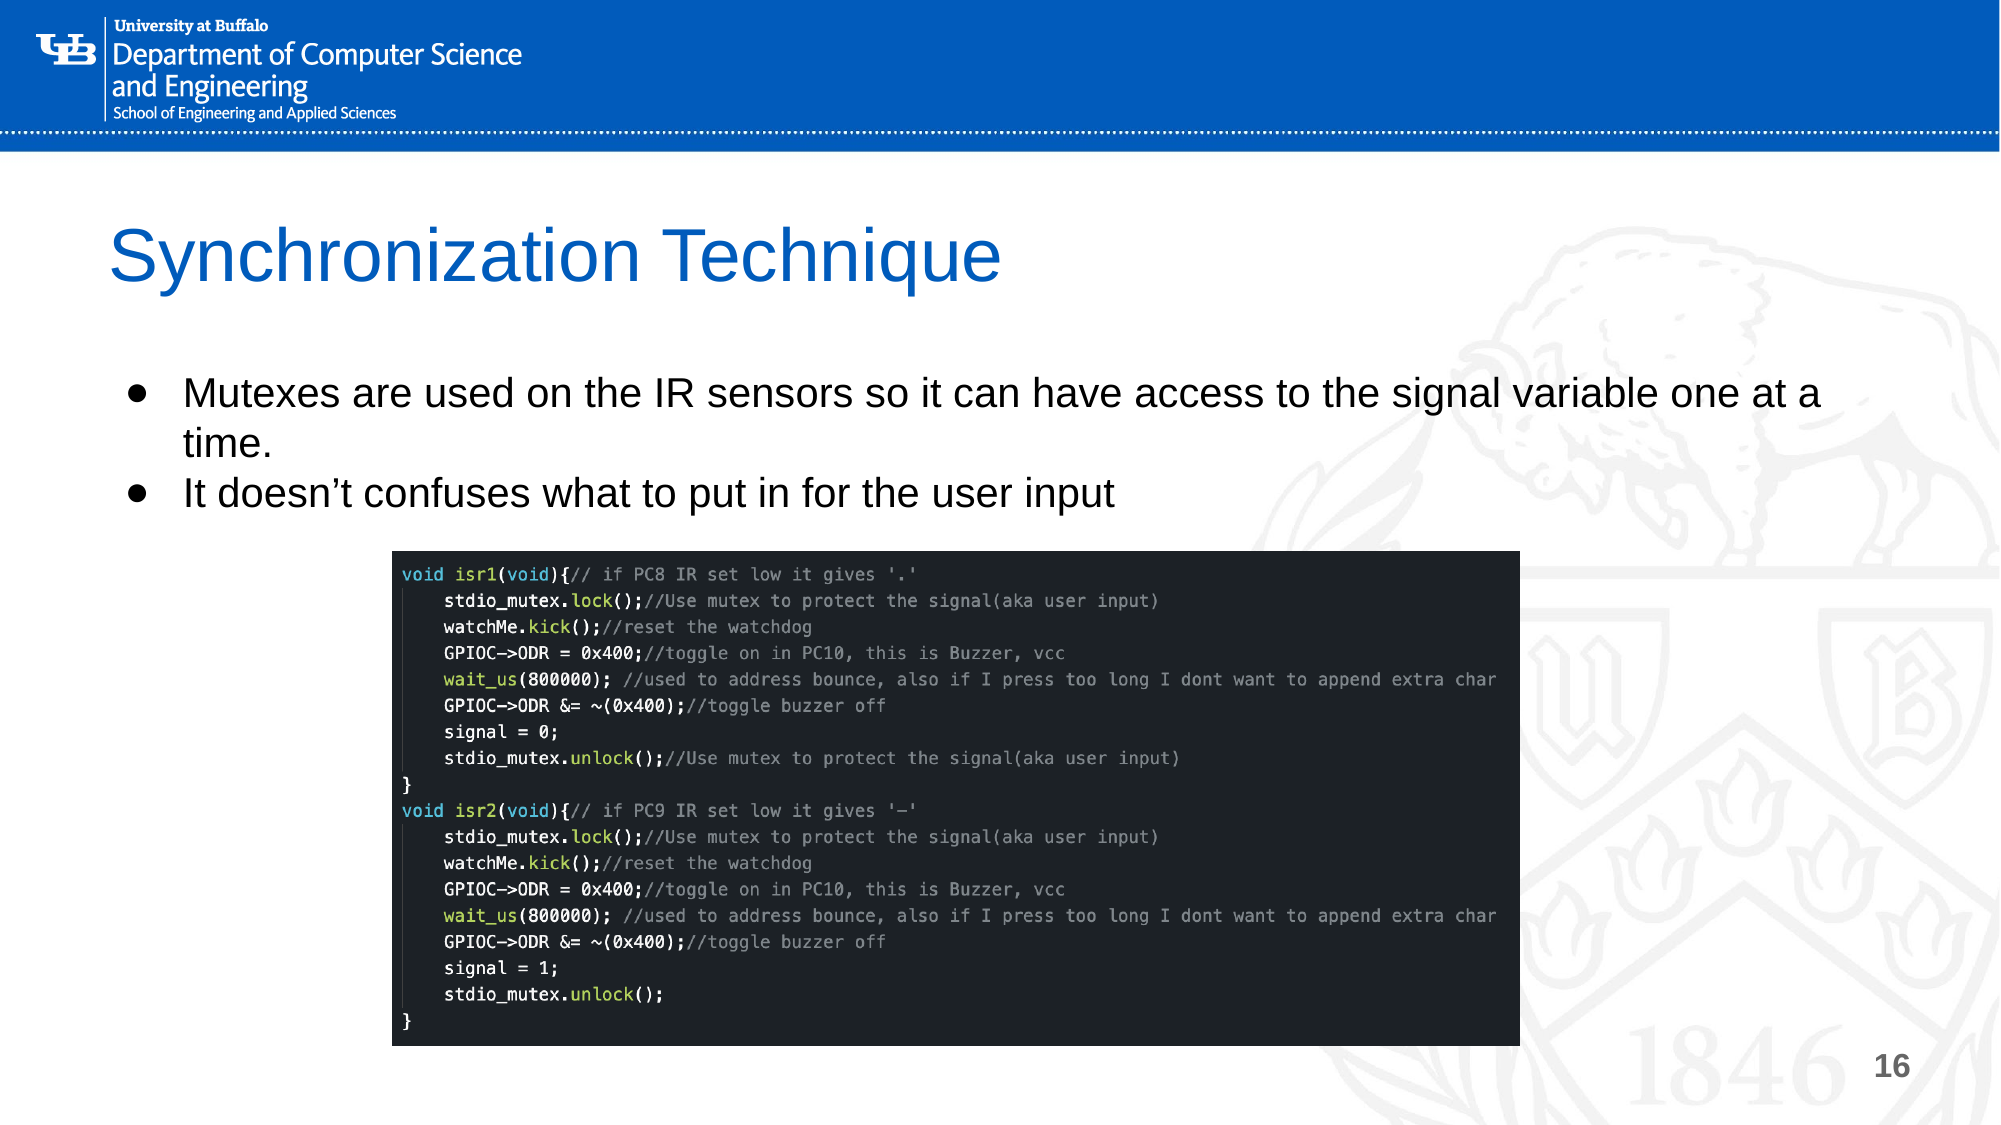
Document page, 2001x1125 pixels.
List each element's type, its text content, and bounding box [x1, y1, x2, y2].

picture [0, 0, 2000, 1125]
title Synchronization Technique [93, 216, 1819, 335]
list Mutexes are used on the IR sensors so it can have access to the signal variable one at a time. It doesn’t confuses what to put in for the user input [93, 358, 1925, 990]
